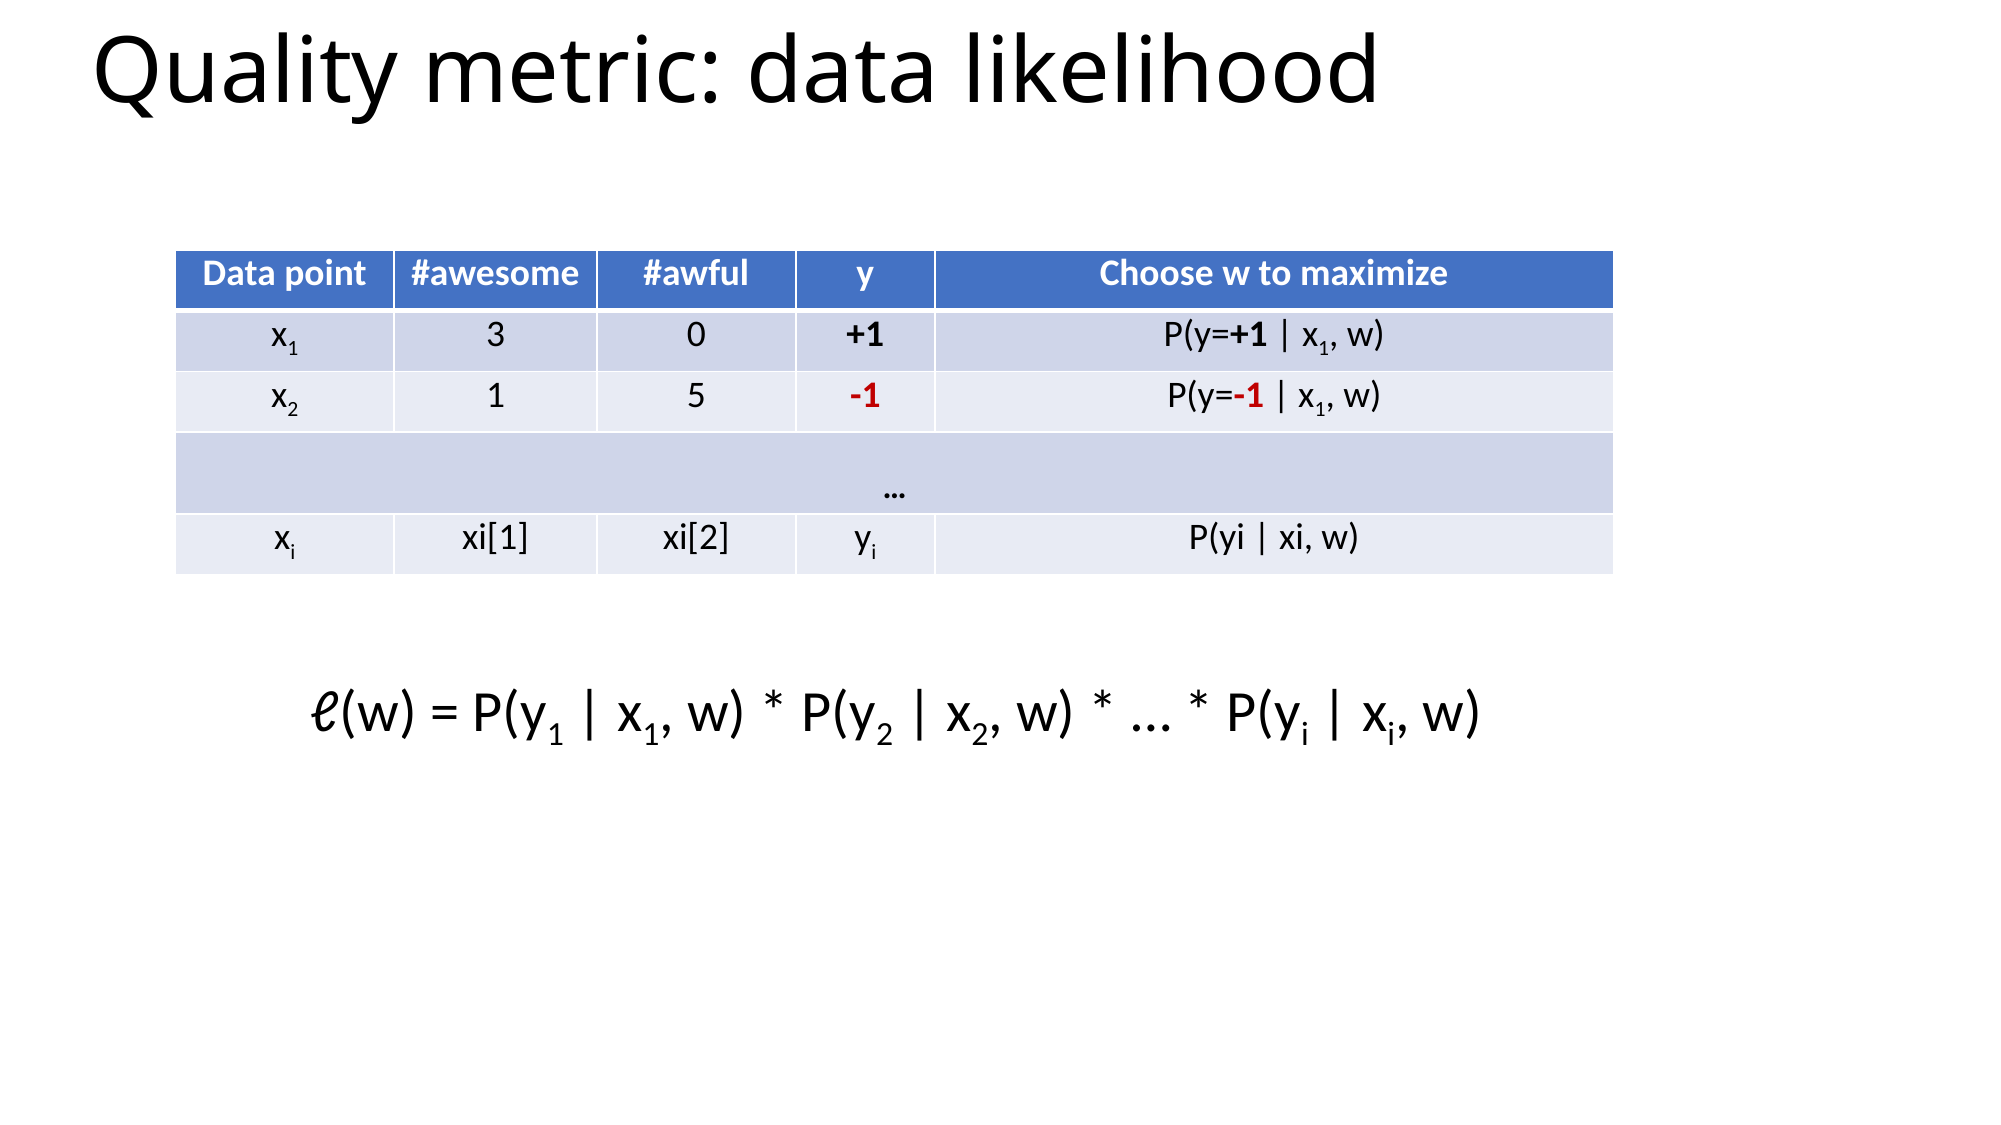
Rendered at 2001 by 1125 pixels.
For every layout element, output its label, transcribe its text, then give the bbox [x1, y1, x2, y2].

table_header #awesome [395, 251, 596, 308]
table_cell P(y=-1 | x1, w) [936, 372, 1613, 431]
table_cell xi [176, 515, 393, 574]
text_box ℓ(w) = P(y1 | x1, w) * P(y2 | x2, w) * … * P(yi | xi, w) [296, 665, 1835, 760]
table_cell P(y=+1 | x1, w) [936, 313, 1613, 371]
table_cell 3 [395, 313, 596, 371]
table_cell 1 [395, 372, 596, 431]
table_cell xi[2] [598, 515, 795, 574]
table_cell x2 [176, 372, 393, 431]
table_header Choose w to maximize [936, 251, 1613, 308]
table_header #awful [598, 251, 795, 308]
text_box Quality metric: data likelihood [77, 15, 1878, 204]
table_header y [797, 251, 934, 308]
table_cell yi [797, 515, 934, 574]
table_cell 5 [598, 372, 795, 431]
table_cell 0 [598, 313, 795, 371]
table_cell xi[1] [395, 515, 596, 574]
table_cell -1 [797, 372, 934, 431]
table_cell … [176, 433, 1613, 513]
table_cell +1 [797, 313, 934, 371]
table_cell P(yi | xi, w) [936, 515, 1613, 574]
table_header Data point [176, 251, 393, 308]
table_cell x1 [176, 313, 393, 371]
